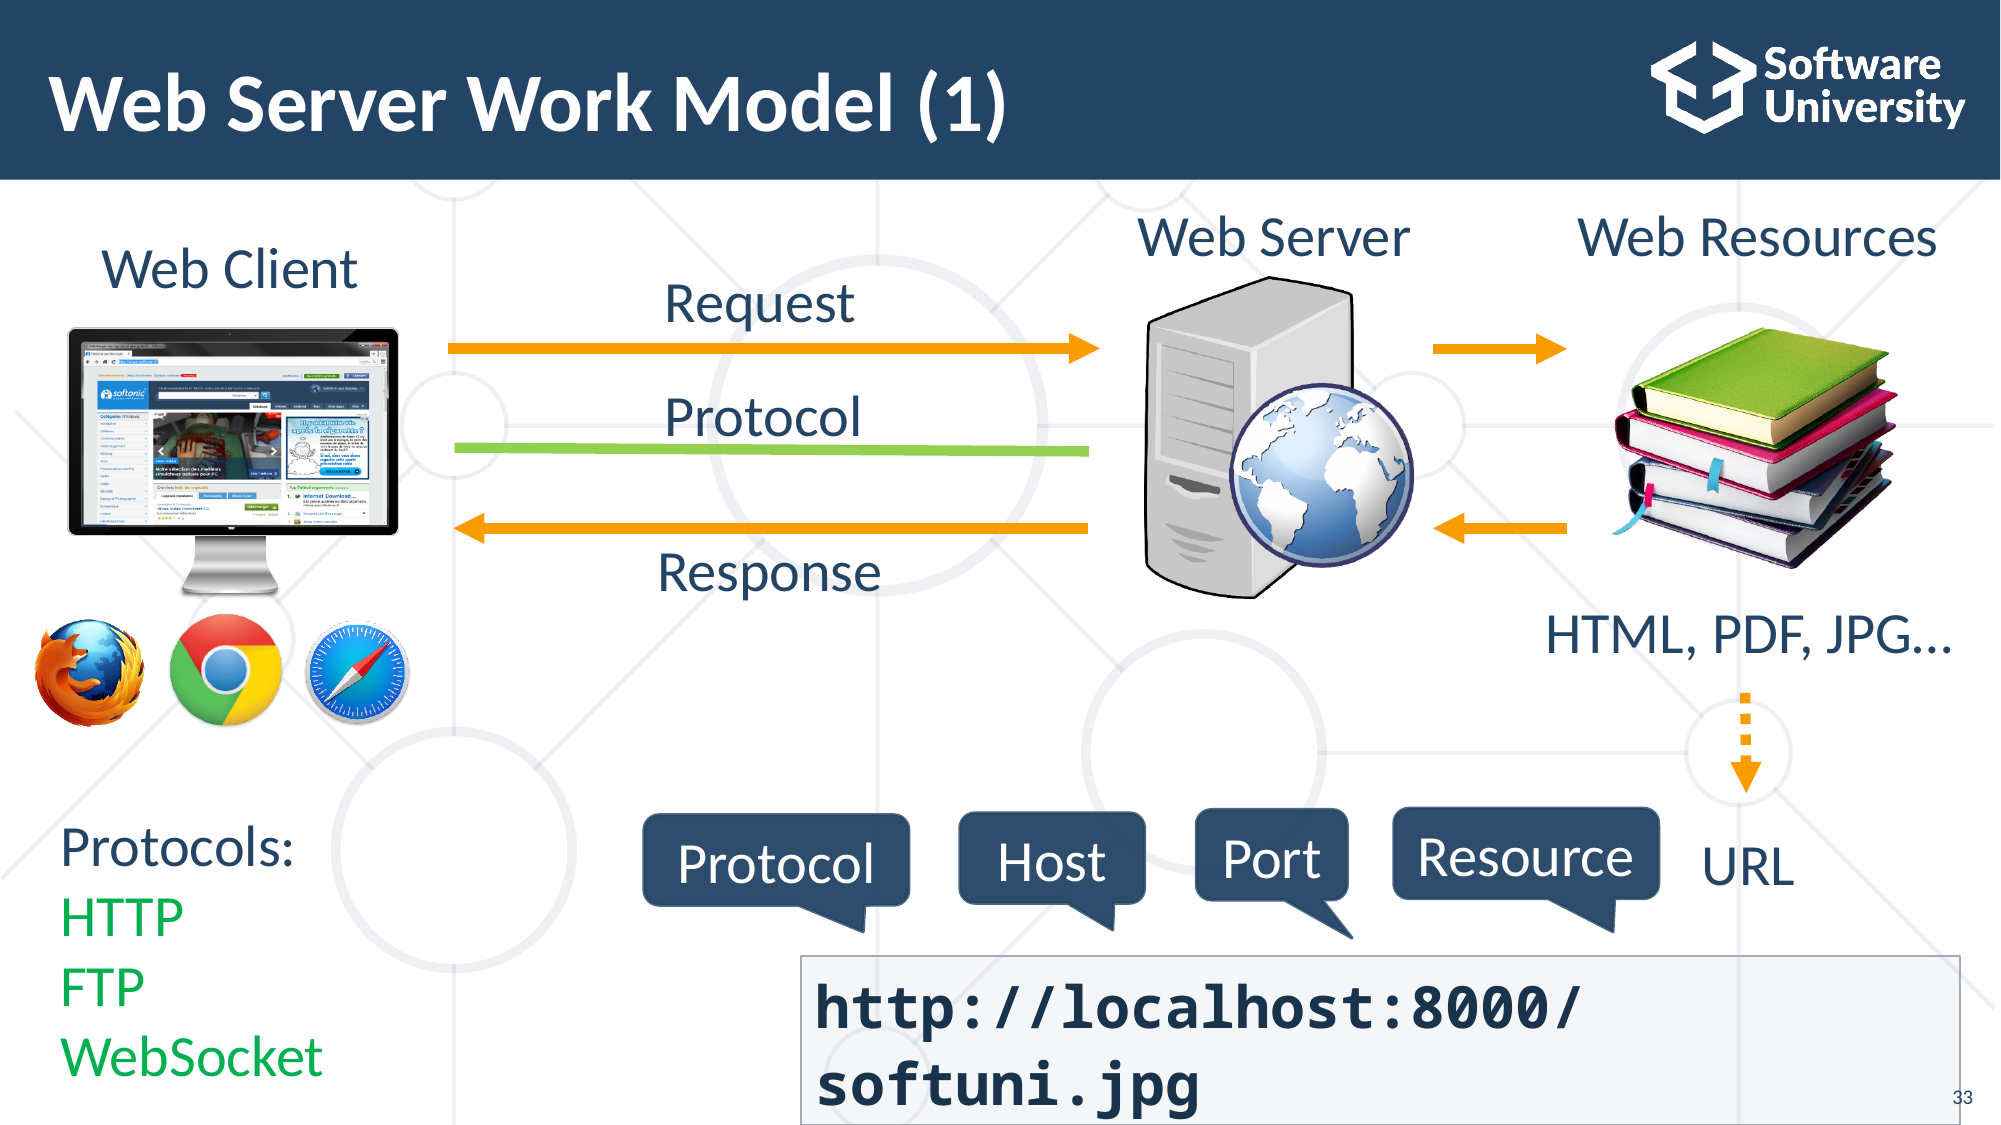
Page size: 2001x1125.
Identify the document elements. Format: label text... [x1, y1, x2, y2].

text_box Host [957, 810, 1147, 932]
picture [1144, 276, 1414, 599]
picture [1651, 41, 1966, 134]
picture [67, 327, 400, 601]
picture [298, 613, 416, 730]
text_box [454, 447, 1090, 452]
text_box Port [1194, 807, 1354, 940]
text_box Web Resources [1562, 190, 1961, 276]
slide_number 33 [1927, 1067, 1989, 1117]
text_box Web Client [86, 222, 399, 308]
text_box http://localhost:8000/softuni.jpg [801, 956, 1961, 1125]
text_box Protocol [641, 812, 912, 934]
text_box Protocol [650, 370, 894, 446]
text_box Resource [1391, 806, 1661, 934]
text_box Web Server [1122, 190, 1436, 276]
text_box Response [642, 537, 911, 611]
picture [161, 606, 289, 734]
picture [1606, 293, 1903, 590]
text_box HTML, PDF, JPG… [1530, 587, 1978, 673]
text_box Request [650, 256, 894, 342]
text_box URL [1687, 819, 2000, 905]
title Web Server Work Model (1) [31, 6, 1603, 189]
picture [30, 614, 148, 732]
text_box Protocols: HTTP FTP WebSocket [45, 800, 385, 1096]
